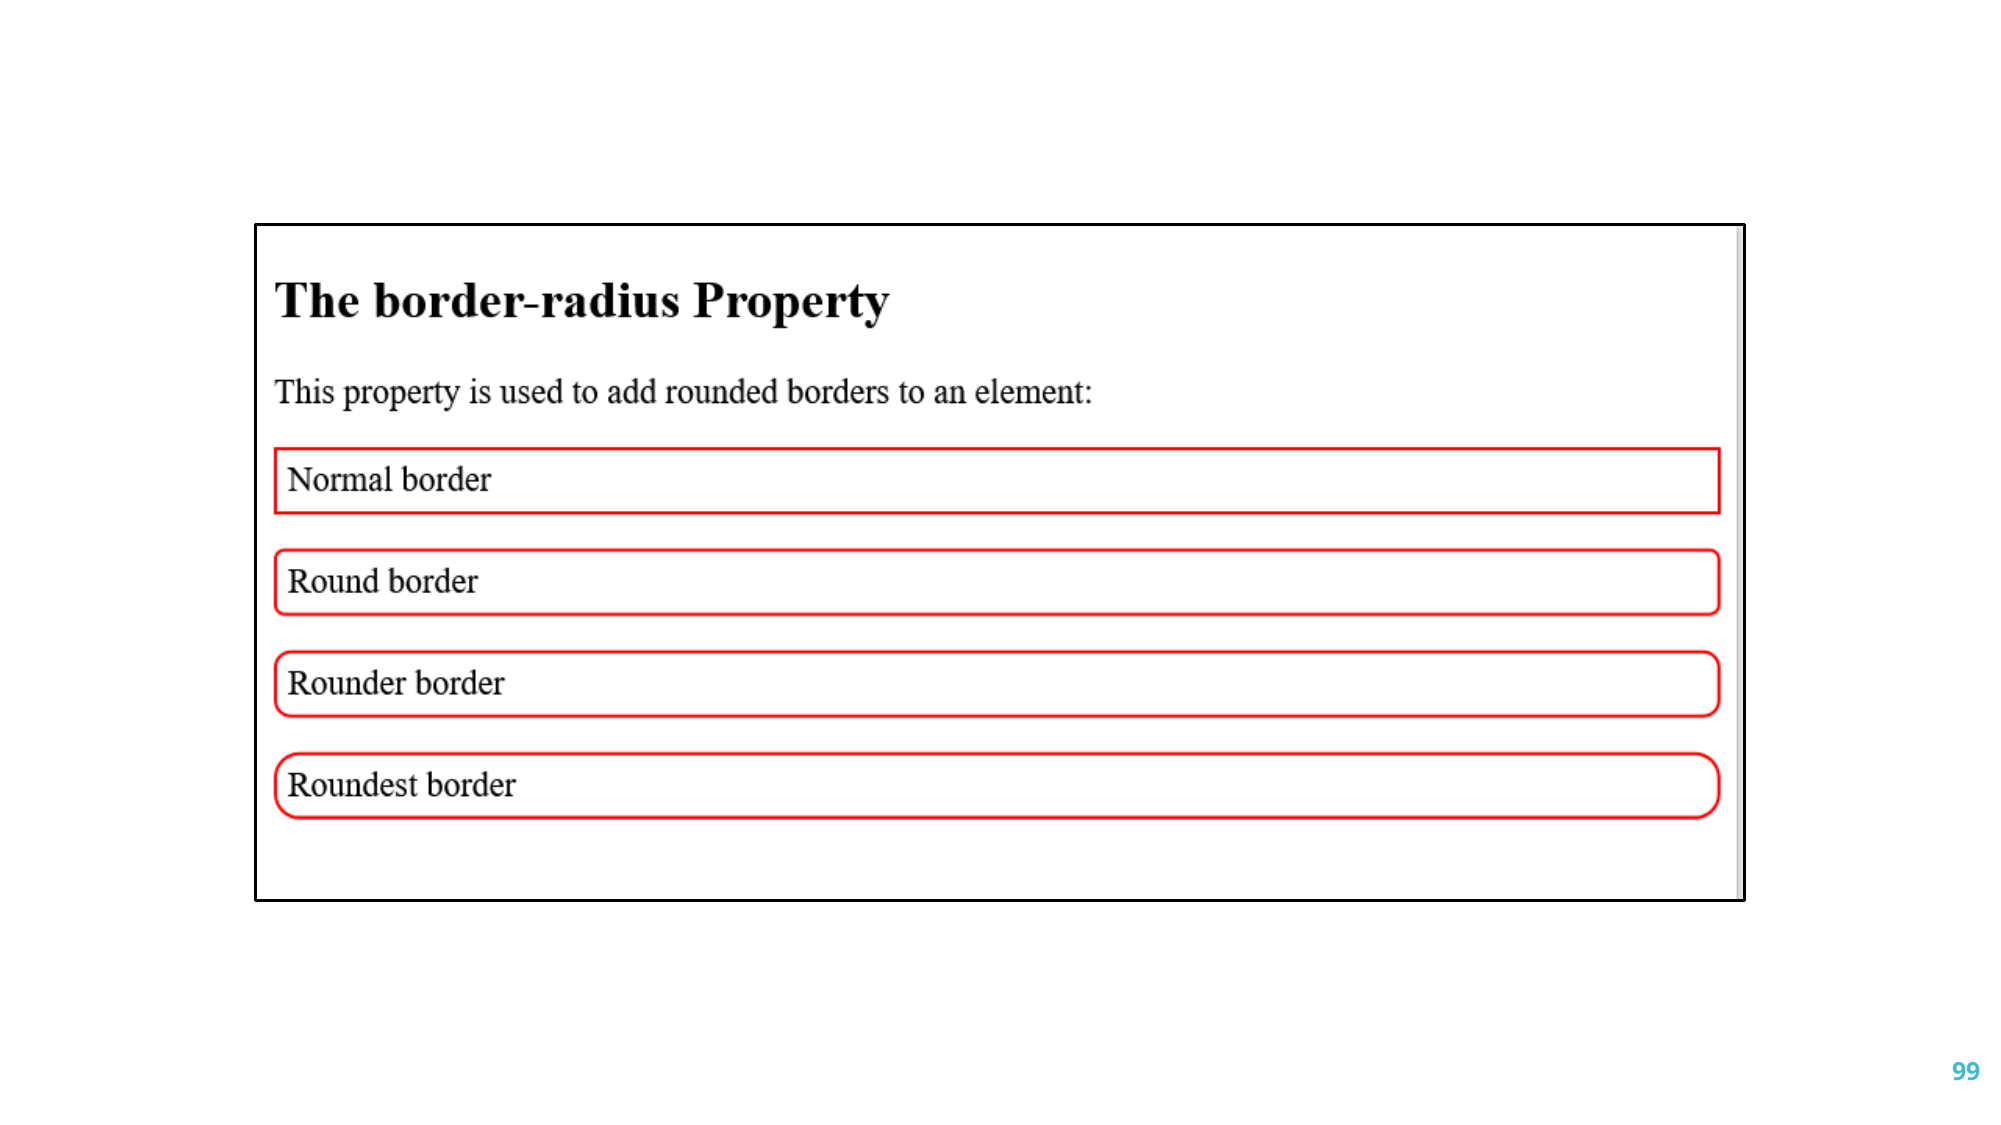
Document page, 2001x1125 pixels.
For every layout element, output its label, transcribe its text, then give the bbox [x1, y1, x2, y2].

picture [256, 225, 1744, 900]
slide_number 99 [1744, 1042, 1996, 1103]
